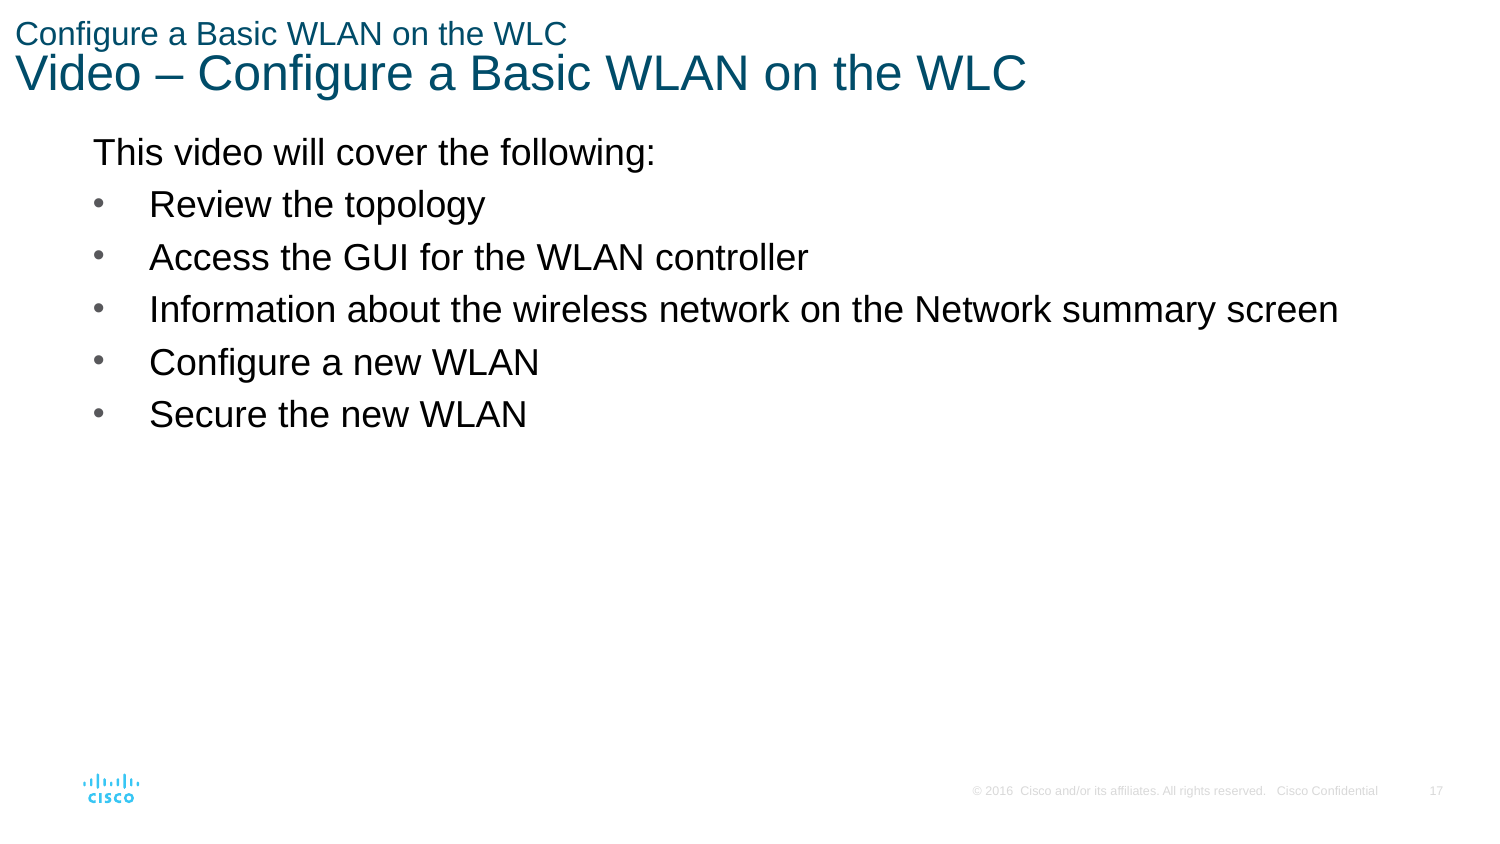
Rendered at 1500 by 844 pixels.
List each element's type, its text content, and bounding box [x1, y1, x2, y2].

list This video will cover the following: Review the topology Access the GUI for the WLAN controller Information about the wireless network on the Network summary screen Configure a new WLAN Secure the new WLAN [77, 120, 1437, 726]
title Configure a Basic WLAN on the WLC Video – Configure a Basic WLAN on the WLC [0, 0, 1369, 121]
